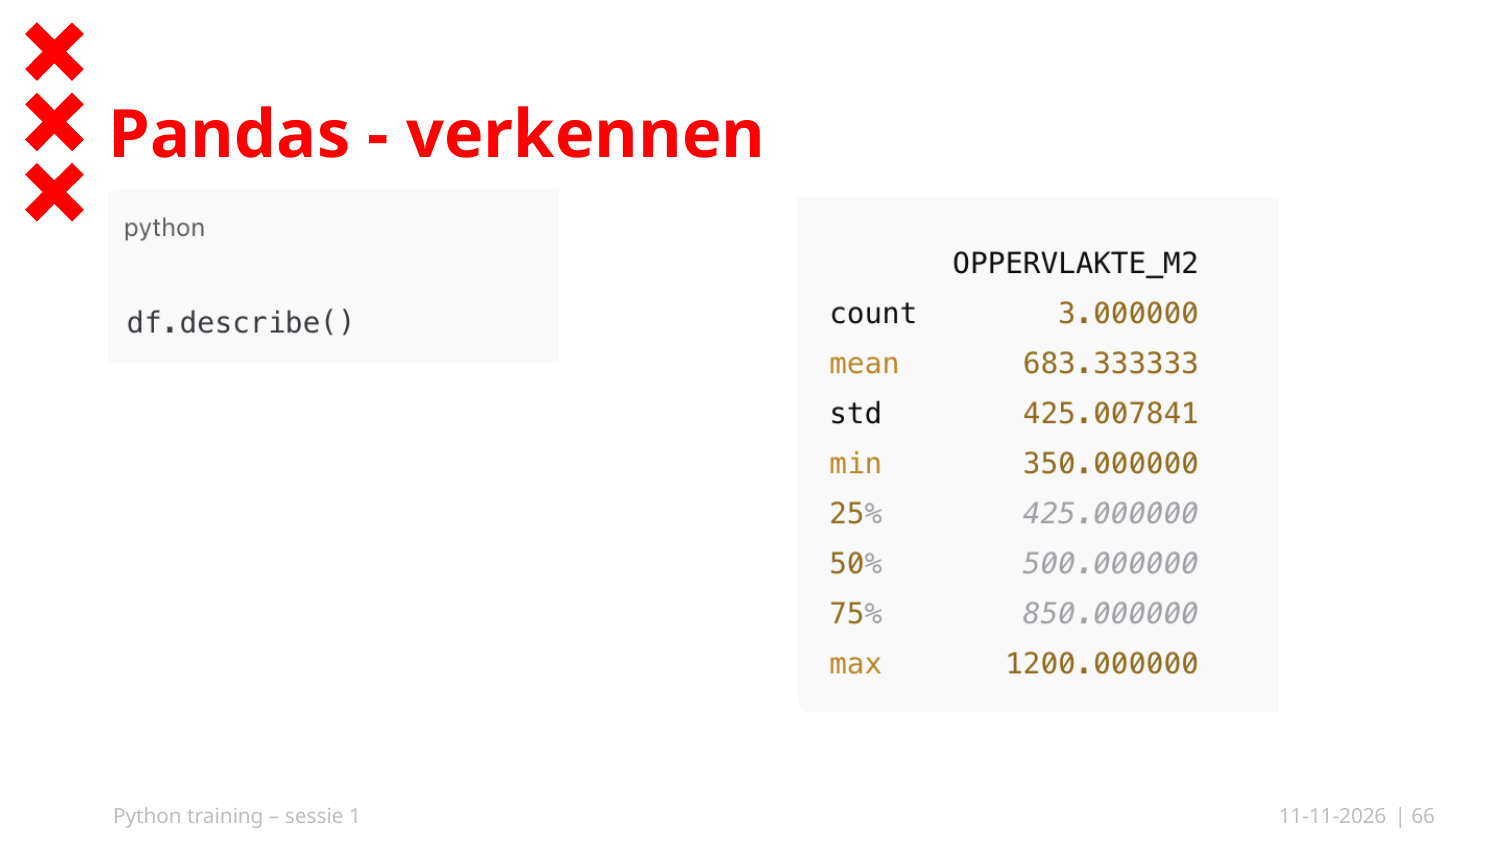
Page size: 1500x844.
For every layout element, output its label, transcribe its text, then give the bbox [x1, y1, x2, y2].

slide_number | 66 [1394, 802, 1442, 833]
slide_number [1262, 802, 1387, 833]
picture [108, 170, 559, 363]
footer Python training – sessie 1 [113, 802, 1129, 833]
title Pandas - verkennen [108, 91, 1438, 251]
picture [796, 197, 1279, 713]
